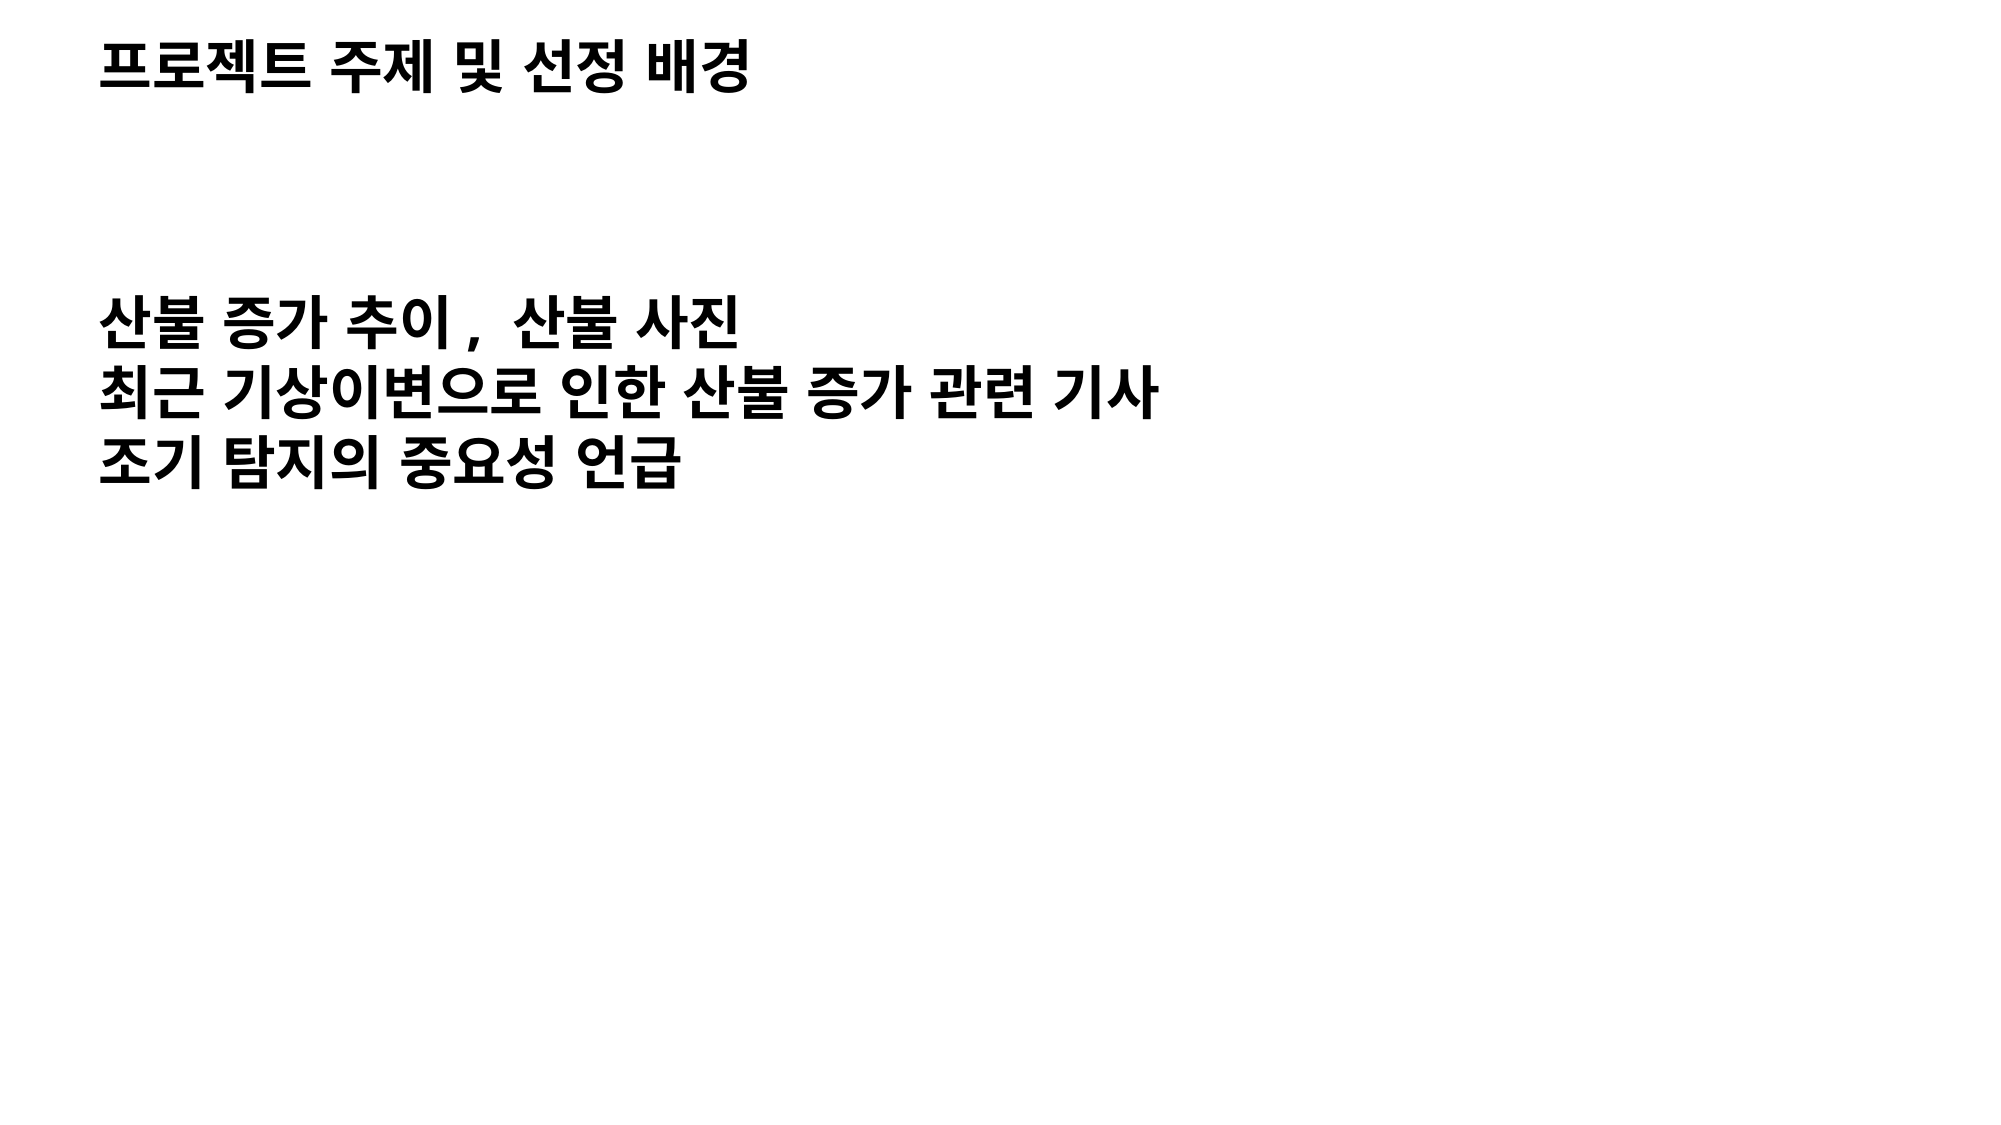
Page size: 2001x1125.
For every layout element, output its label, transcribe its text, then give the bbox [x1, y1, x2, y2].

text_box 산불 증가 추이, 산불 사진 최근 기상이변으로 인한 산불 증가 관련 기사 조기 탐지의 중요성 언급 [84, 278, 1561, 504]
text_box 프로젝트 주제 및 선정 배경 [84, 23, 888, 108]
